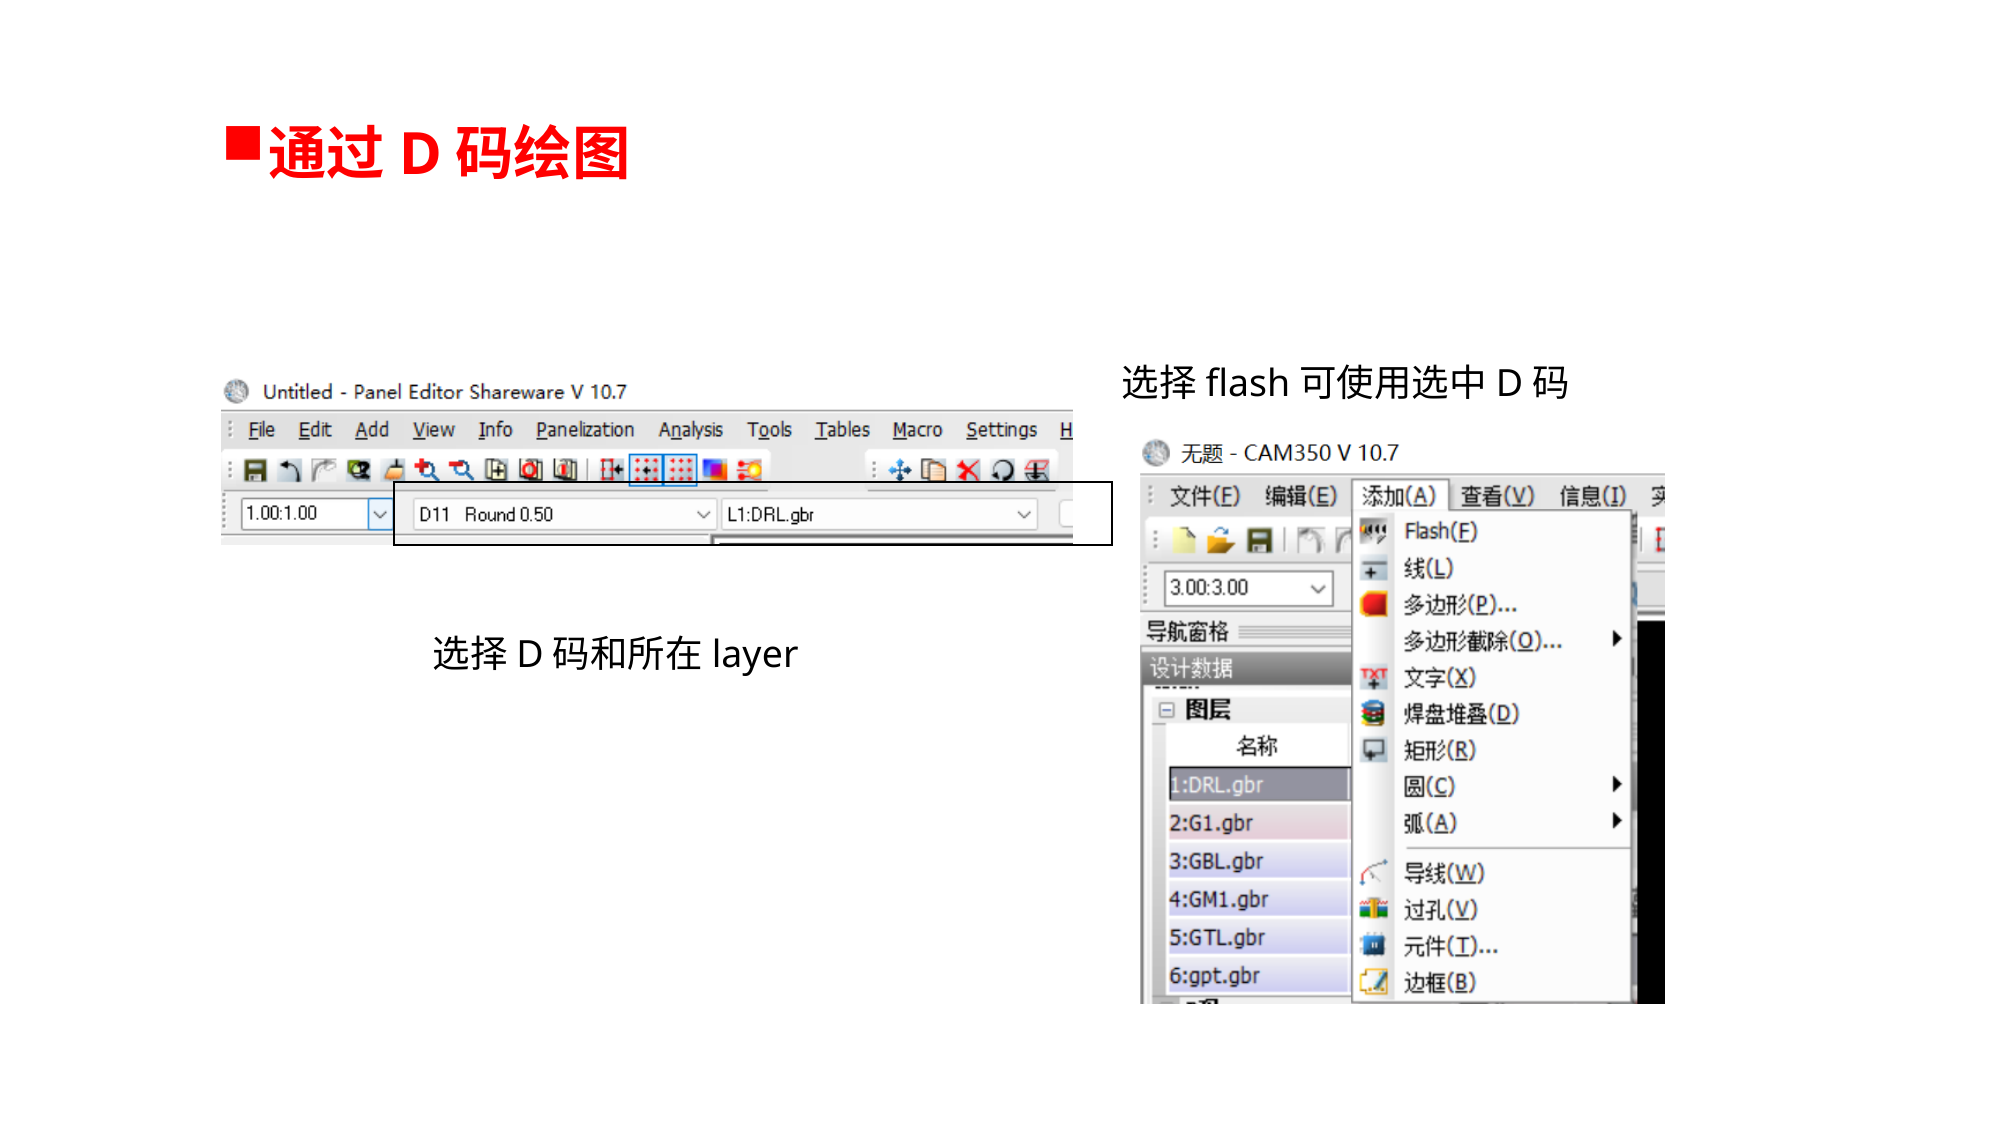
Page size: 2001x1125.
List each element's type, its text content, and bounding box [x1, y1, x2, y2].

text_box 选择D码和所在layer [417, 622, 1007, 683]
picture [221, 374, 1073, 545]
text_box [393, 481, 1112, 546]
text_box 选择flash可使用选中D码 [1106, 351, 1585, 412]
text_box 通过D码绘图 [0, 108, 1054, 194]
picture [1112, 433, 1665, 1004]
